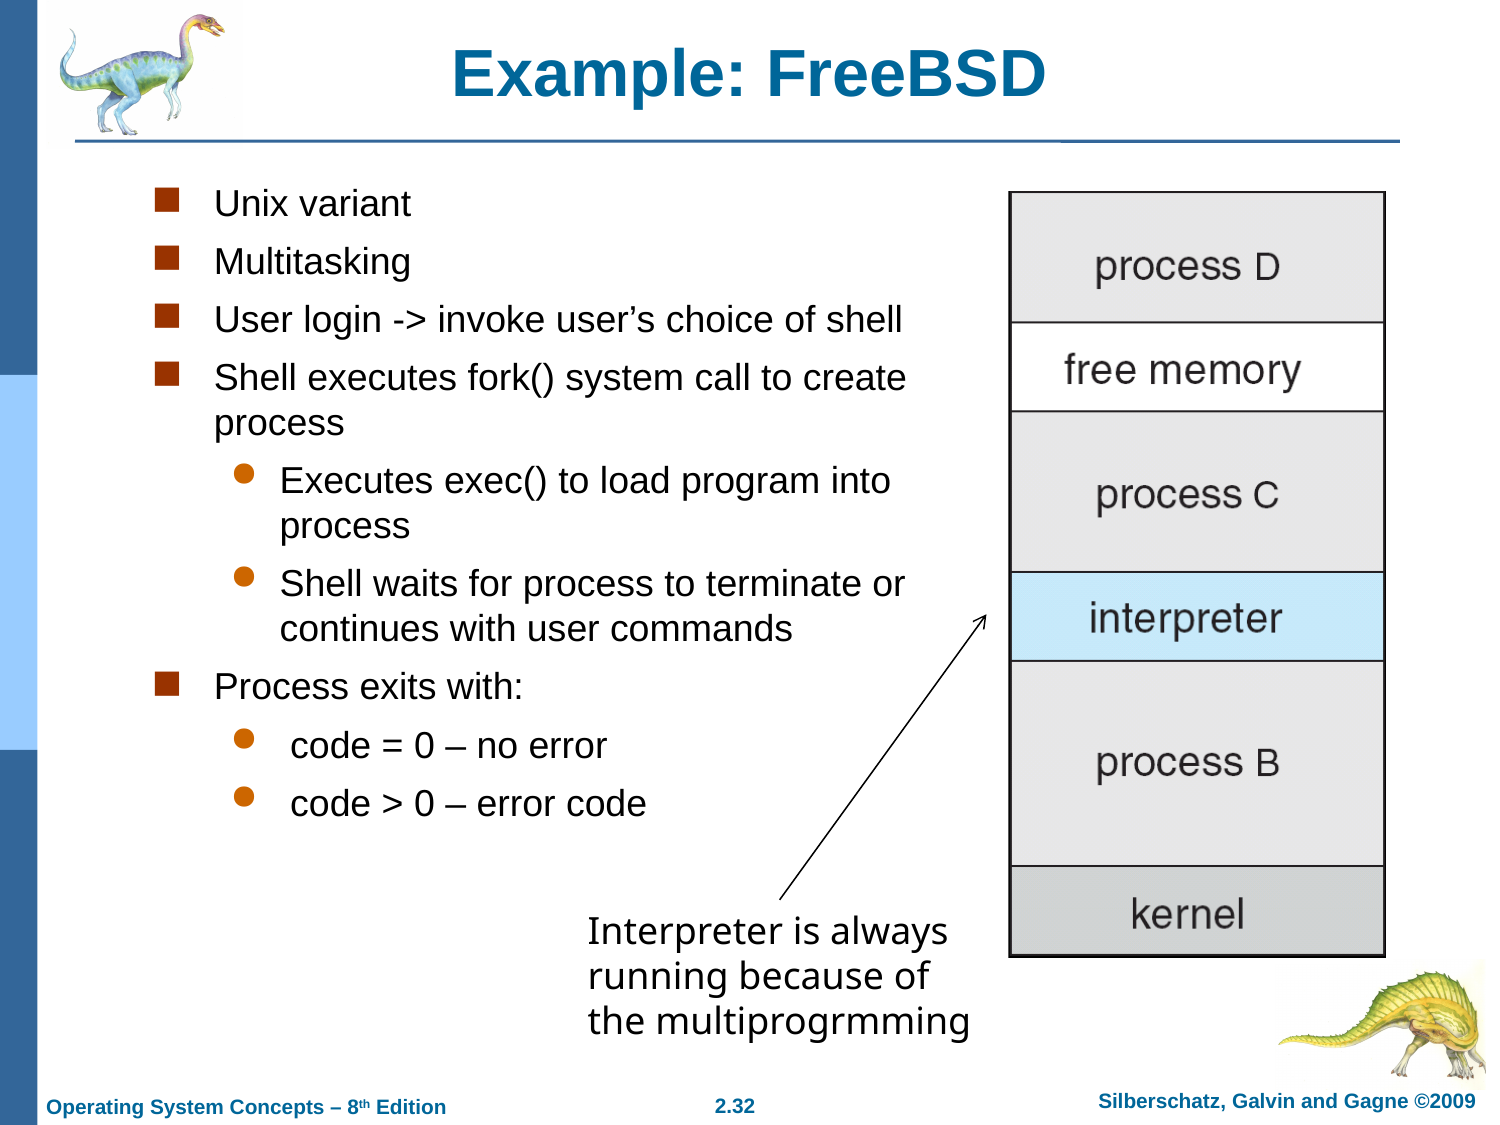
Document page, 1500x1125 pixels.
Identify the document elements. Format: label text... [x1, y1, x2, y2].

text_box Interpreter is always running because of the multiprogrmming [572, 899, 987, 1050]
title Example: FreeBSD [75, 23, 1425, 118]
picture [1275, 959, 1486, 1090]
picture [1008, 190, 1387, 959]
list Unix variant Multitasking User login -> invoke user’s choice of shell Shell executes fork() system call to create process Executes exec() to load program into process Shell waits for process to terminate or continues with user commands Process exits with: code = 0 – no error code > 0 – error code [142, 171, 928, 915]
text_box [779, 614, 987, 901]
picture [46, 0, 243, 149]
